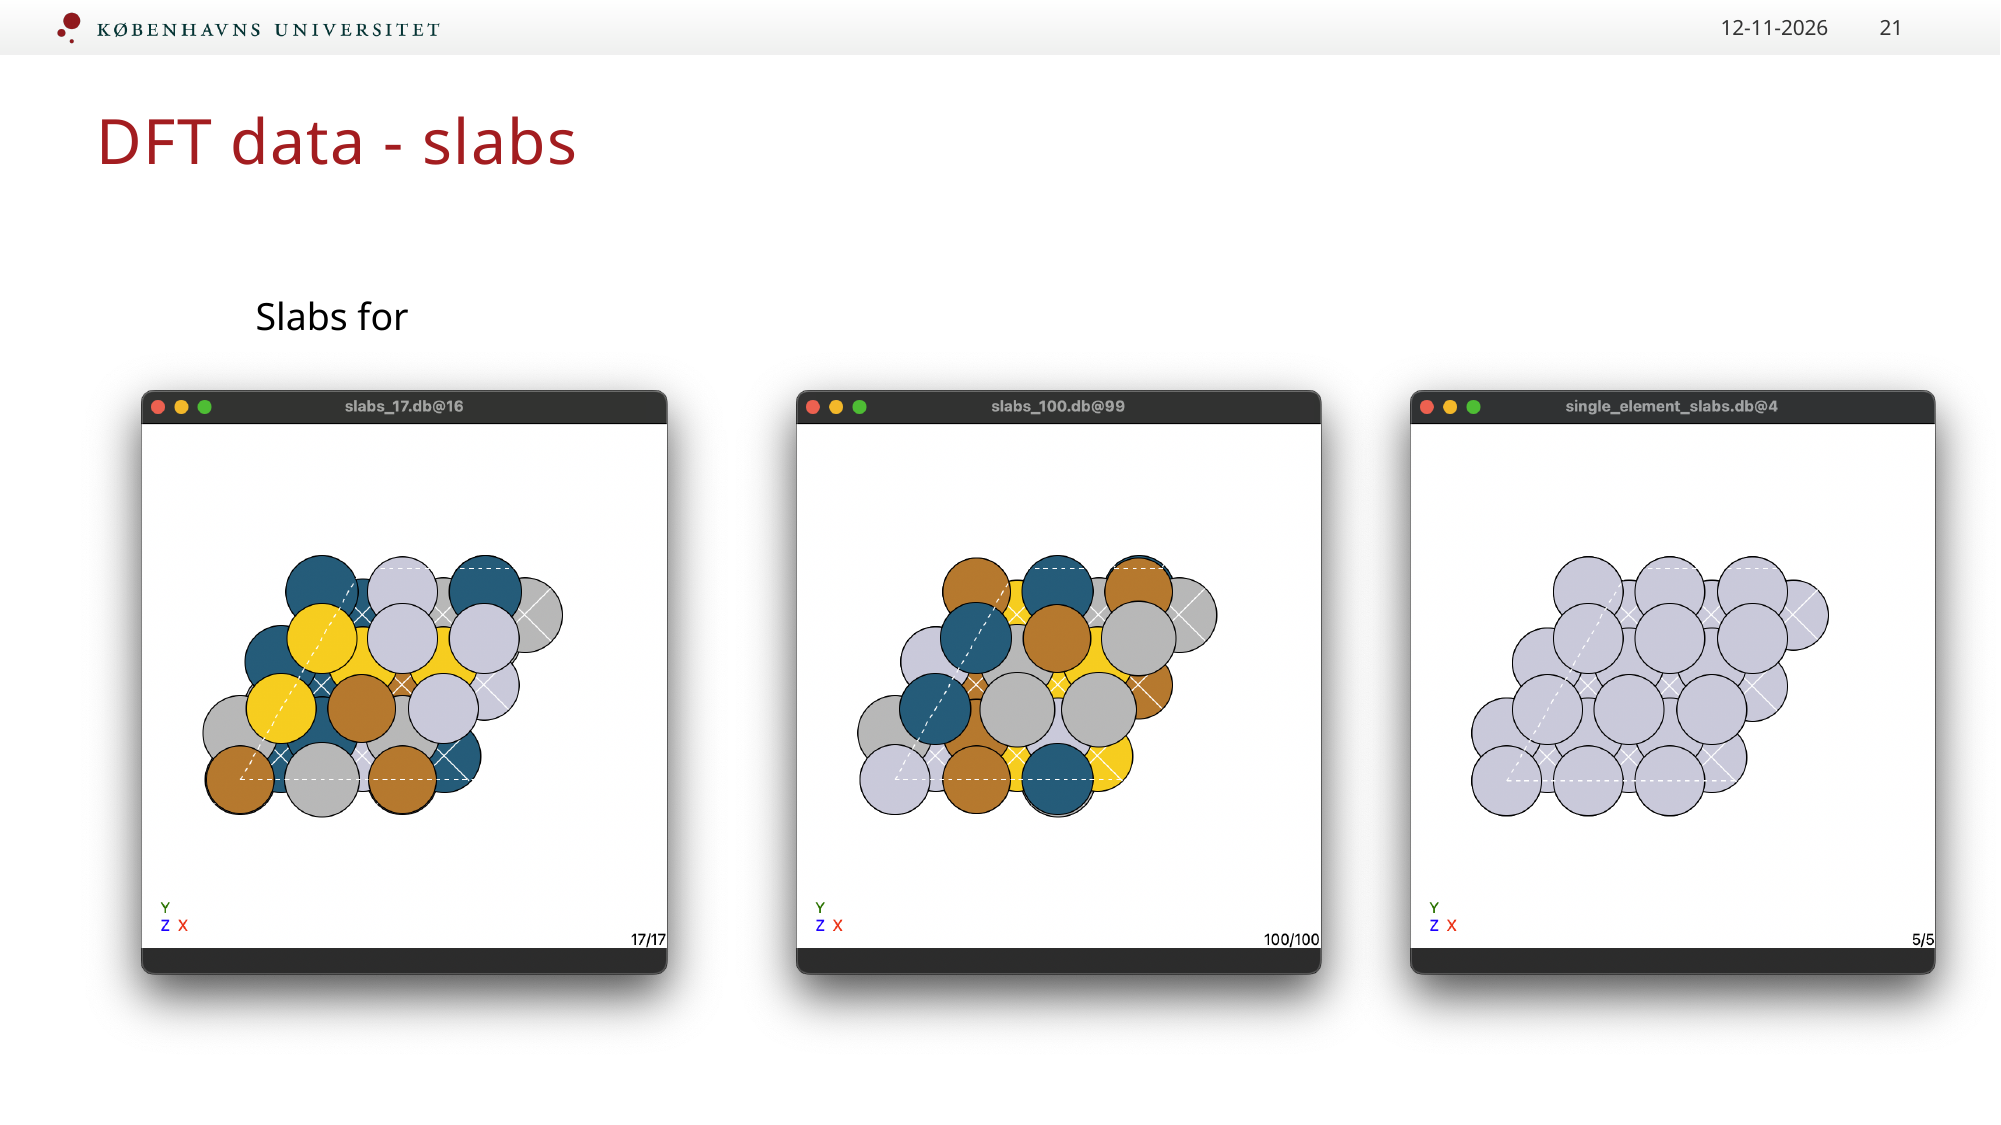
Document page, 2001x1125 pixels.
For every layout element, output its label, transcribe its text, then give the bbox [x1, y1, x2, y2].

text_box Slabs for [240, 285, 434, 346]
picture [76, 346, 2000, 1060]
title DFT data - slabs [96, 101, 1904, 244]
picture [91, 15, 476, 42]
slide_number 21 [1840, 14, 1904, 43]
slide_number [1694, 14, 1829, 43]
